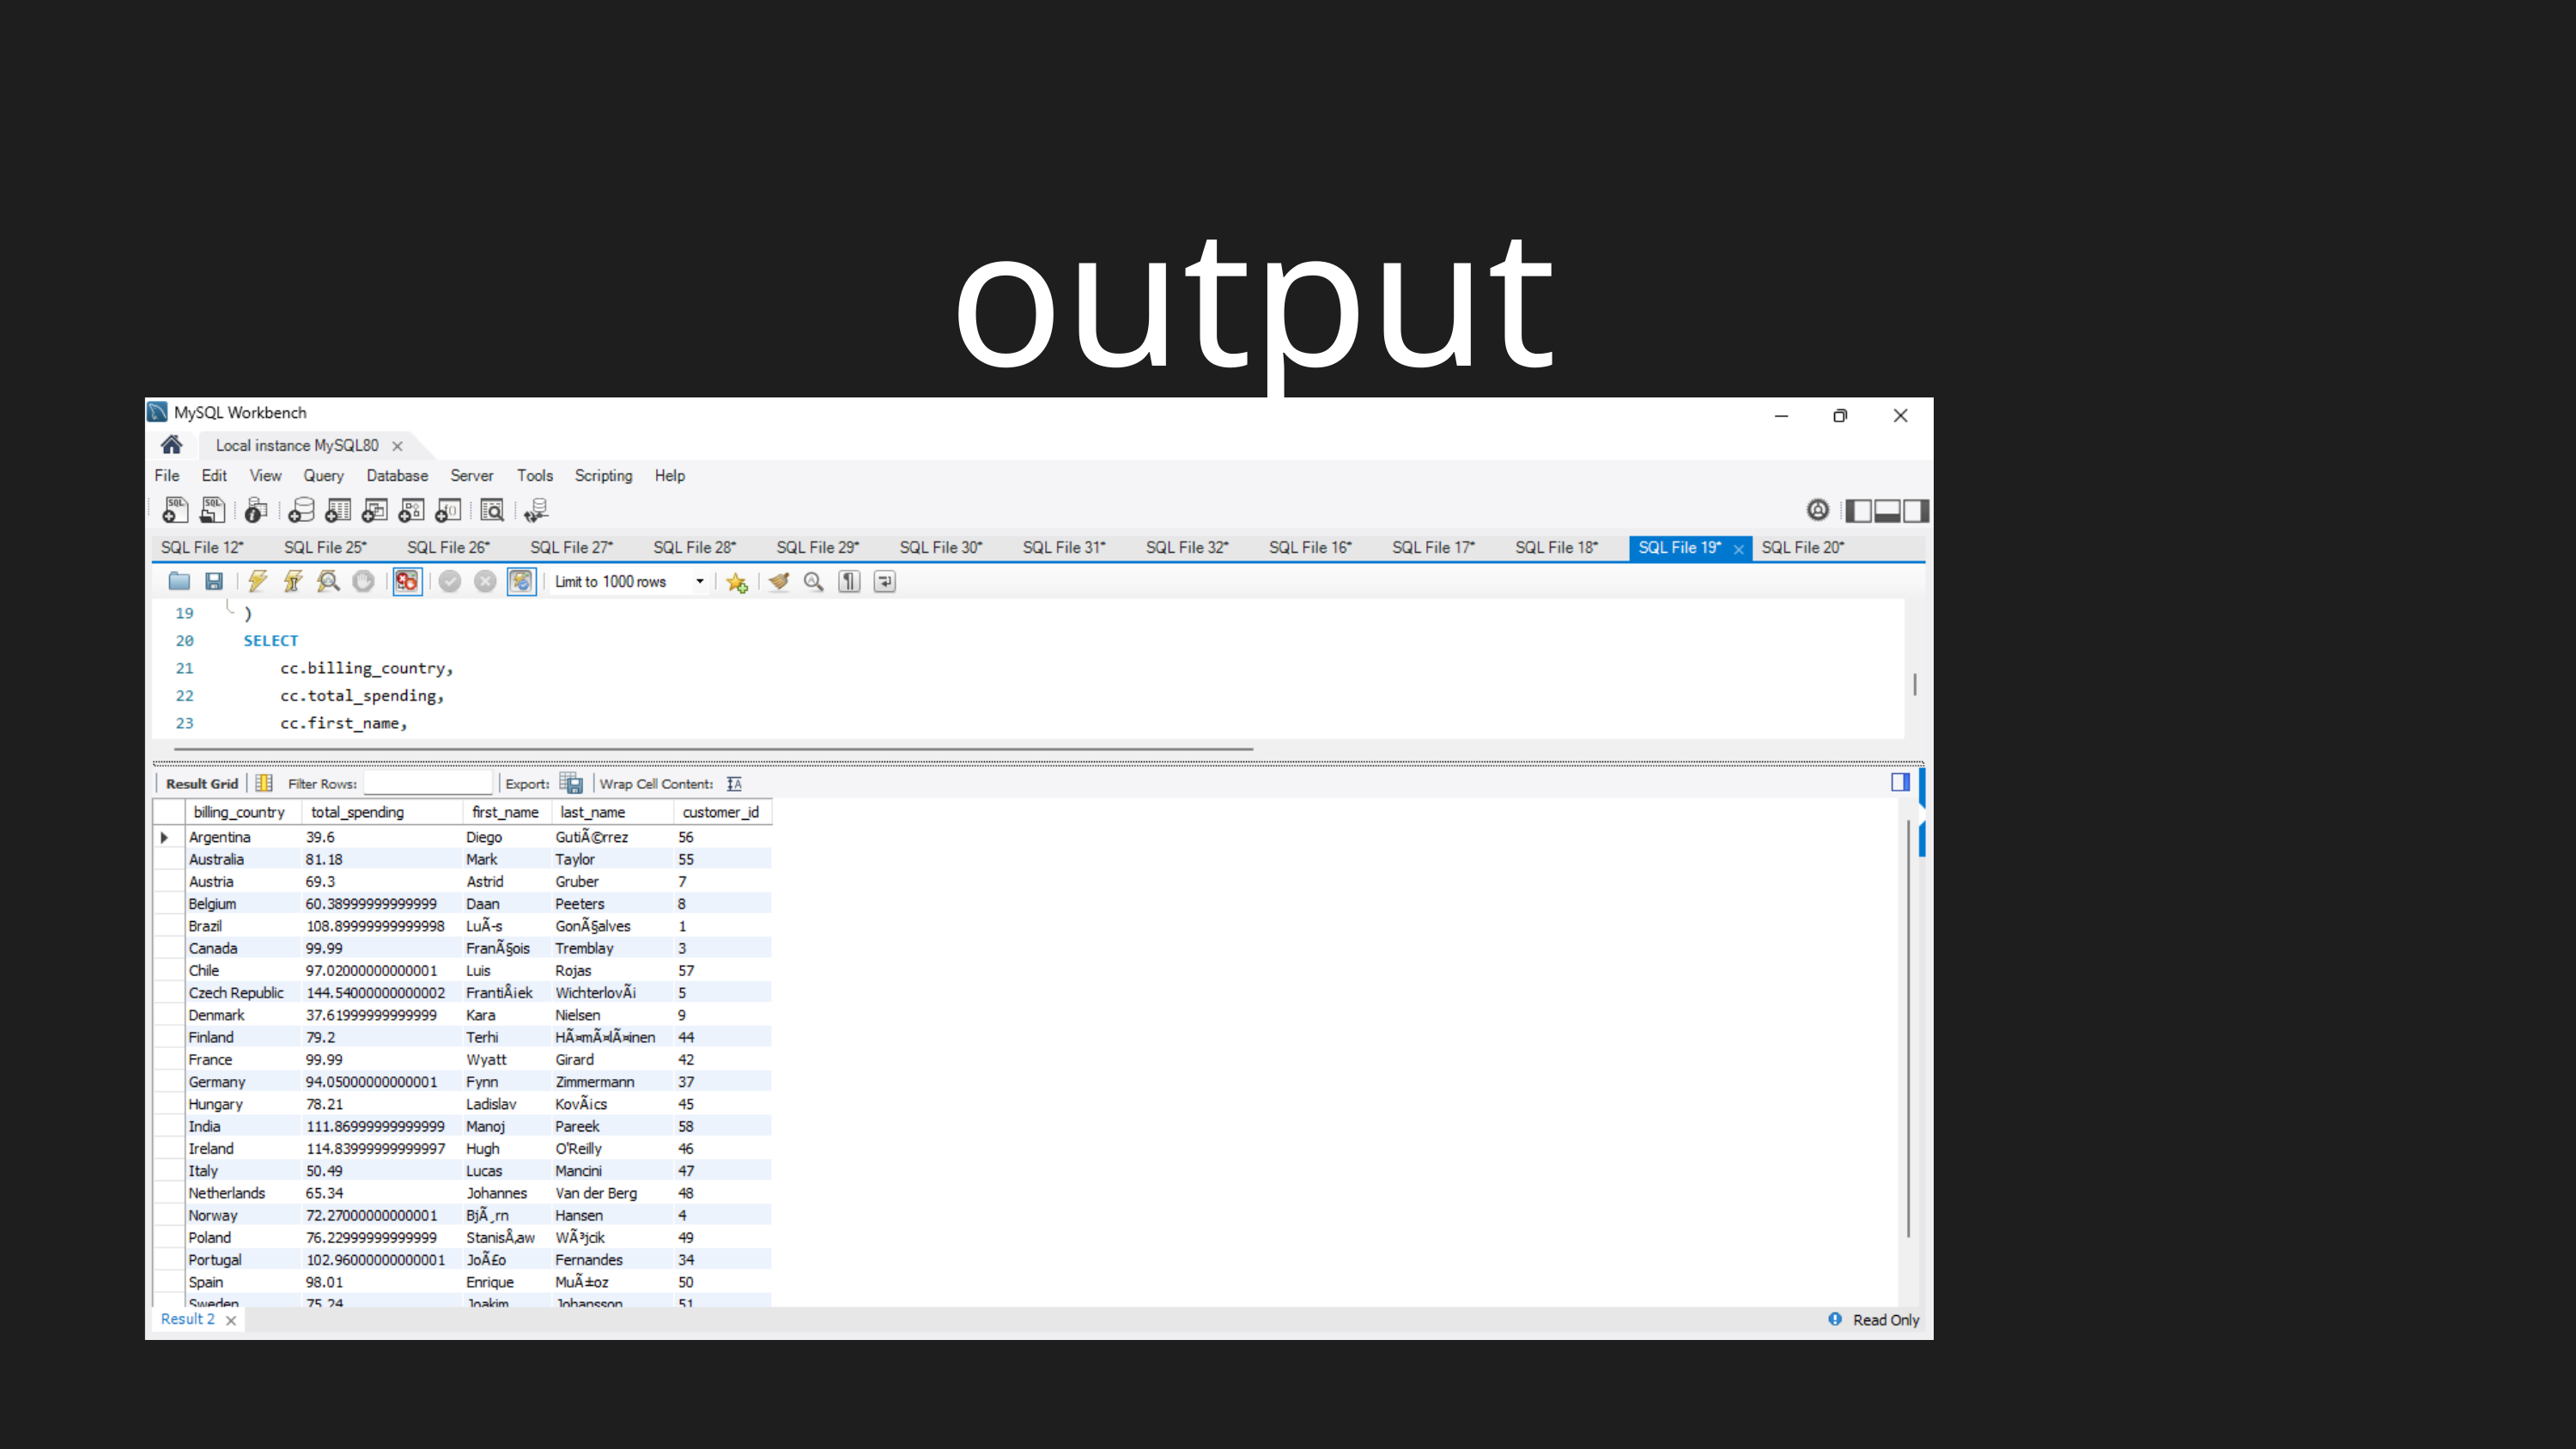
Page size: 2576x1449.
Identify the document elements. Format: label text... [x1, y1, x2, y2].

text_box [144, 405, 1934, 1340]
text_box output [132, 136, 2373, 405]
